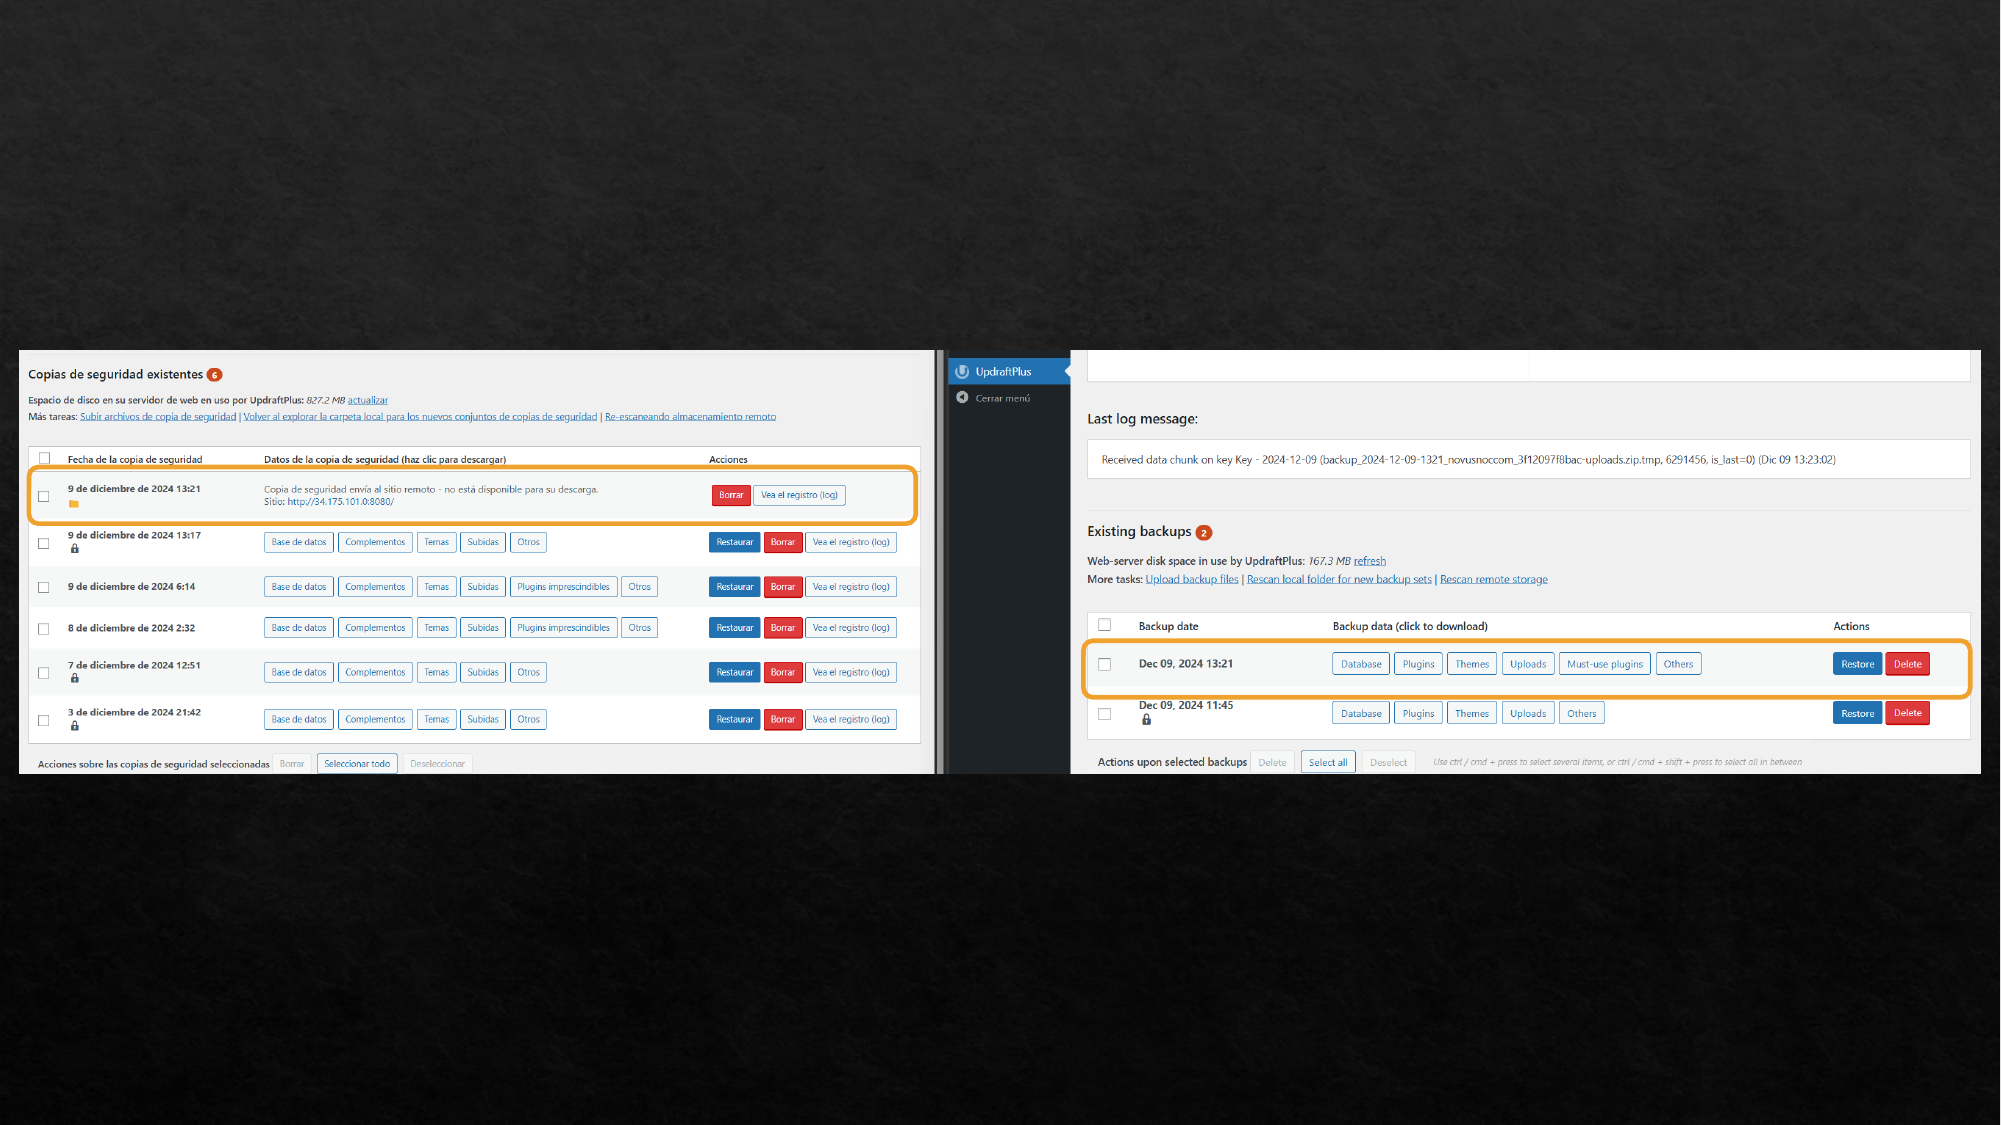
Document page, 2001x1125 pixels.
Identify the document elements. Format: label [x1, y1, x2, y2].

picture [18, 350, 1982, 775]
